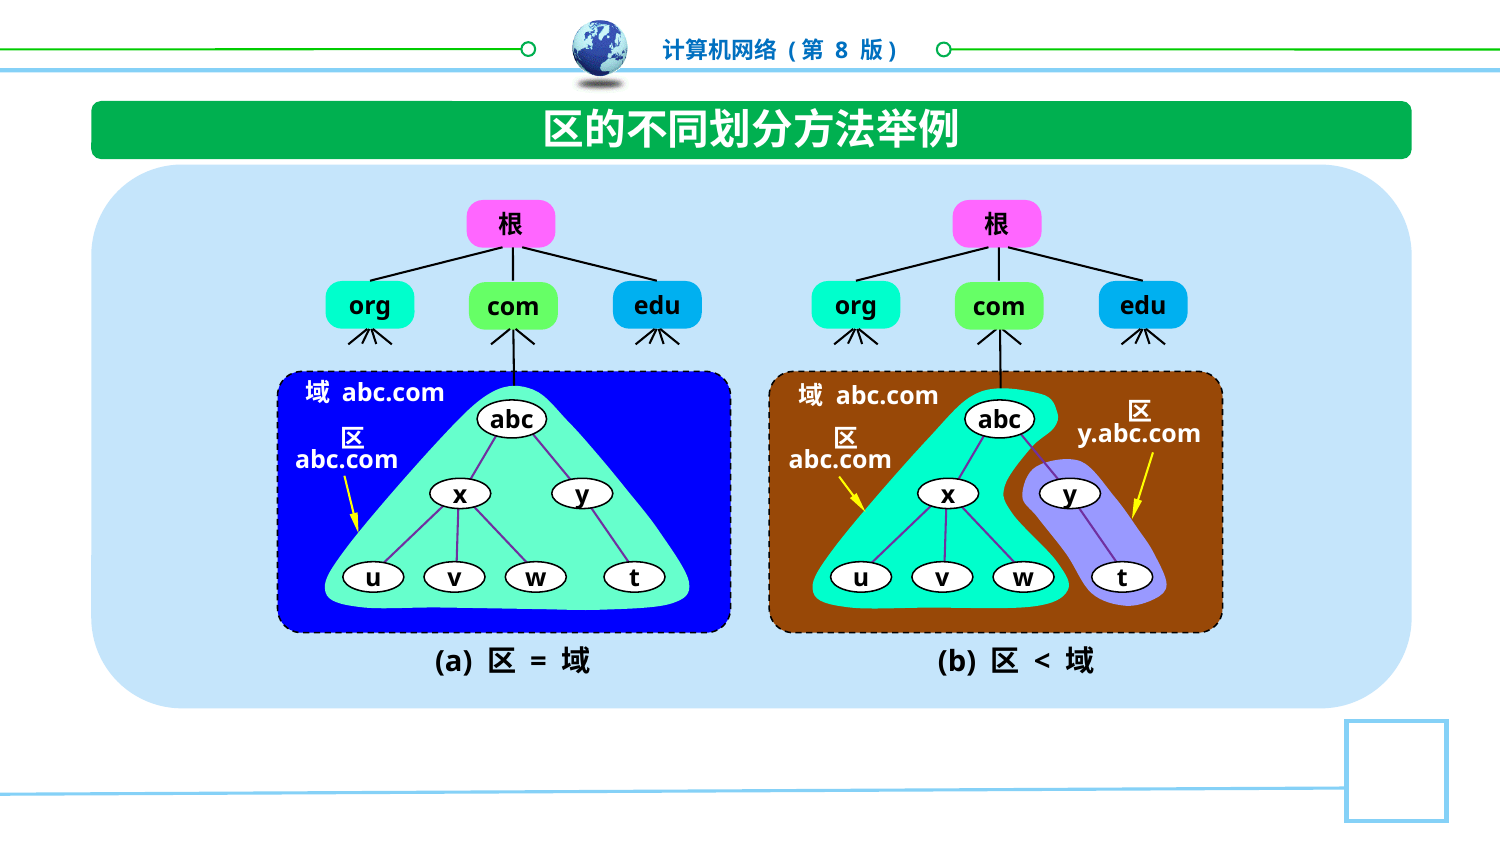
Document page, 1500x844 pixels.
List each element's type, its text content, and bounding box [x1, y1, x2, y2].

text_box [91, 100, 527, 160]
picture [570, 18, 629, 94]
text_box [344, 475, 359, 534]
text_box x [429, 478, 491, 509]
text_box [89, 162, 1414, 711]
text_box [324, 385, 690, 611]
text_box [768, 199, 1225, 686]
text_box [635, 328, 680, 345]
text_box edu [612, 280, 702, 329]
text_box y [551, 478, 613, 509]
text_box v [423, 561, 486, 593]
text_box 域 abc.com [290, 368, 461, 414]
text_box [277, 371, 731, 633]
text_box org [325, 280, 415, 329]
text_box com [468, 282, 558, 330]
text_box u [342, 561, 404, 593]
text_box w [505, 561, 567, 593]
text_box (a) 区 = 域 [420, 634, 606, 685]
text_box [490, 328, 535, 345]
text_box t [603, 561, 666, 593]
text_box 区的不同划分方法举例 [527, 95, 976, 161]
text_box [976, 101, 1412, 160]
text_box 区 abc.com [280, 423, 414, 481]
text_box 根 [466, 199, 556, 248]
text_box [348, 328, 393, 345]
text_box abc [477, 399, 547, 438]
